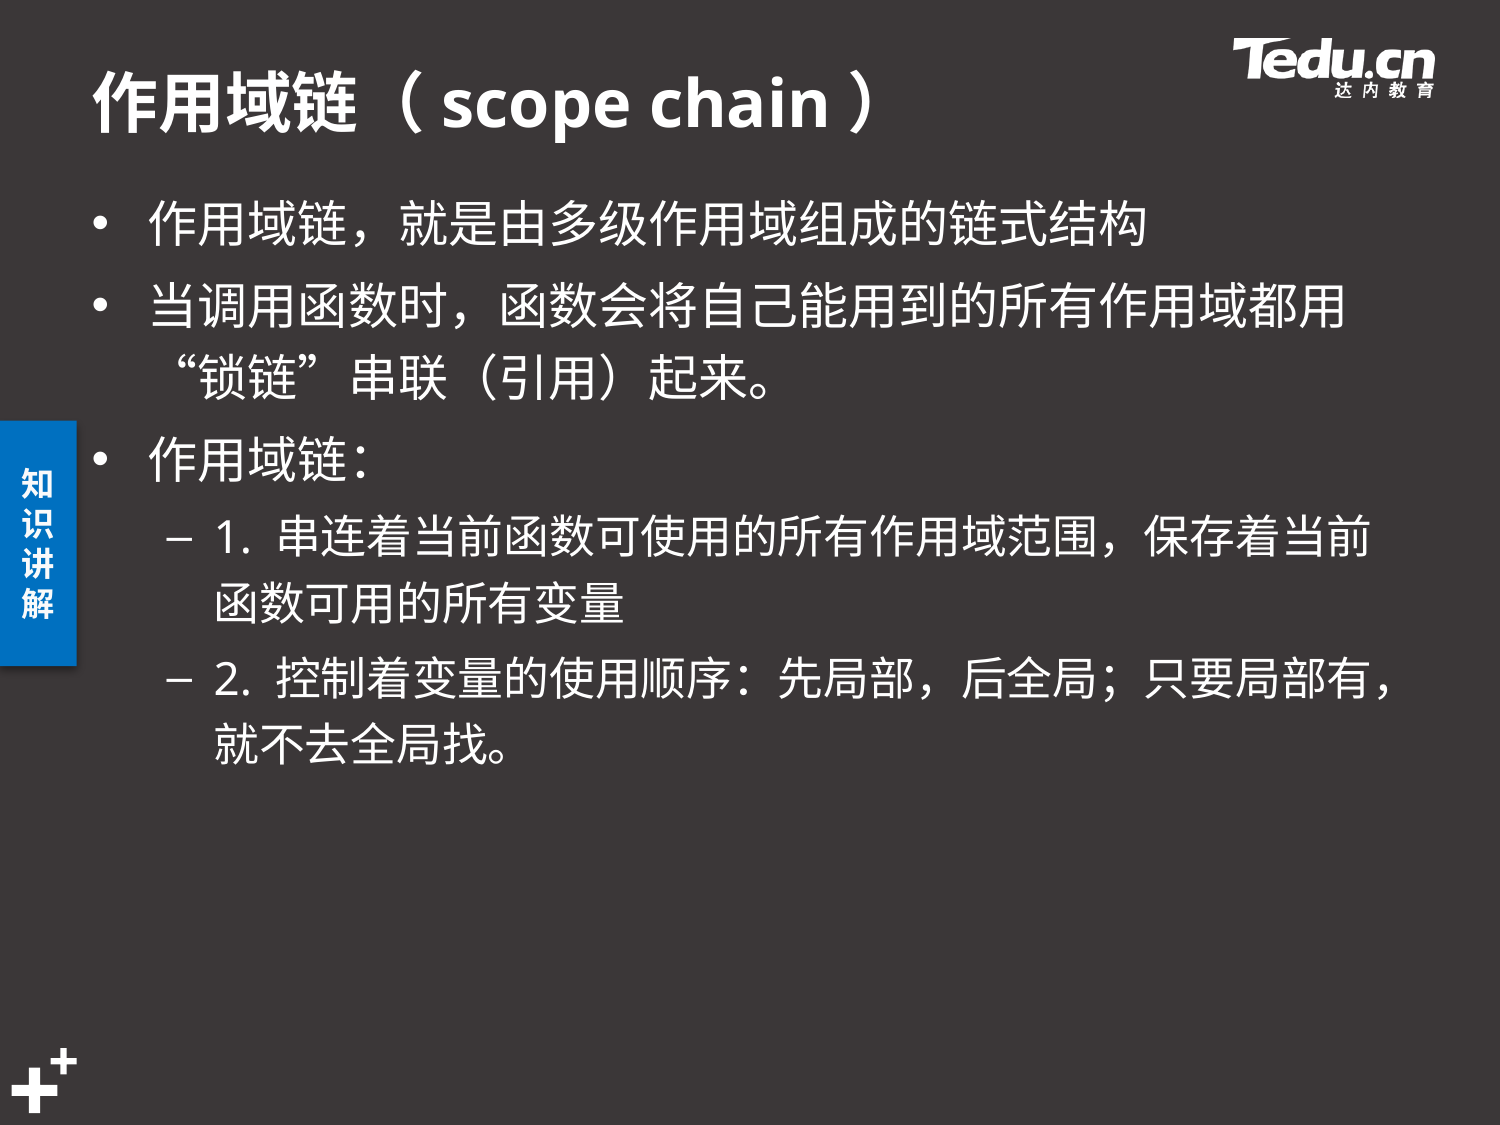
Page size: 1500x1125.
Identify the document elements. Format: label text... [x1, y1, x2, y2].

title 作用域链（scope chain） [76, 42, 1188, 160]
picture [1230, 34, 1436, 102]
list 作用域链，就是由多级作用域组成的链式结构 当调用函数时，函数会将自己能用到的所有作用域都用“锁链”串联（引用）起来。 作用域链： 1. 串连着当前函数可使用的所有作用域范围，保存着当前函数可用的所有变量 2. 控制着变量的使用顺序：先局部，后全局；只要局部有，就不去全局找。 [76, 172, 1400, 786]
